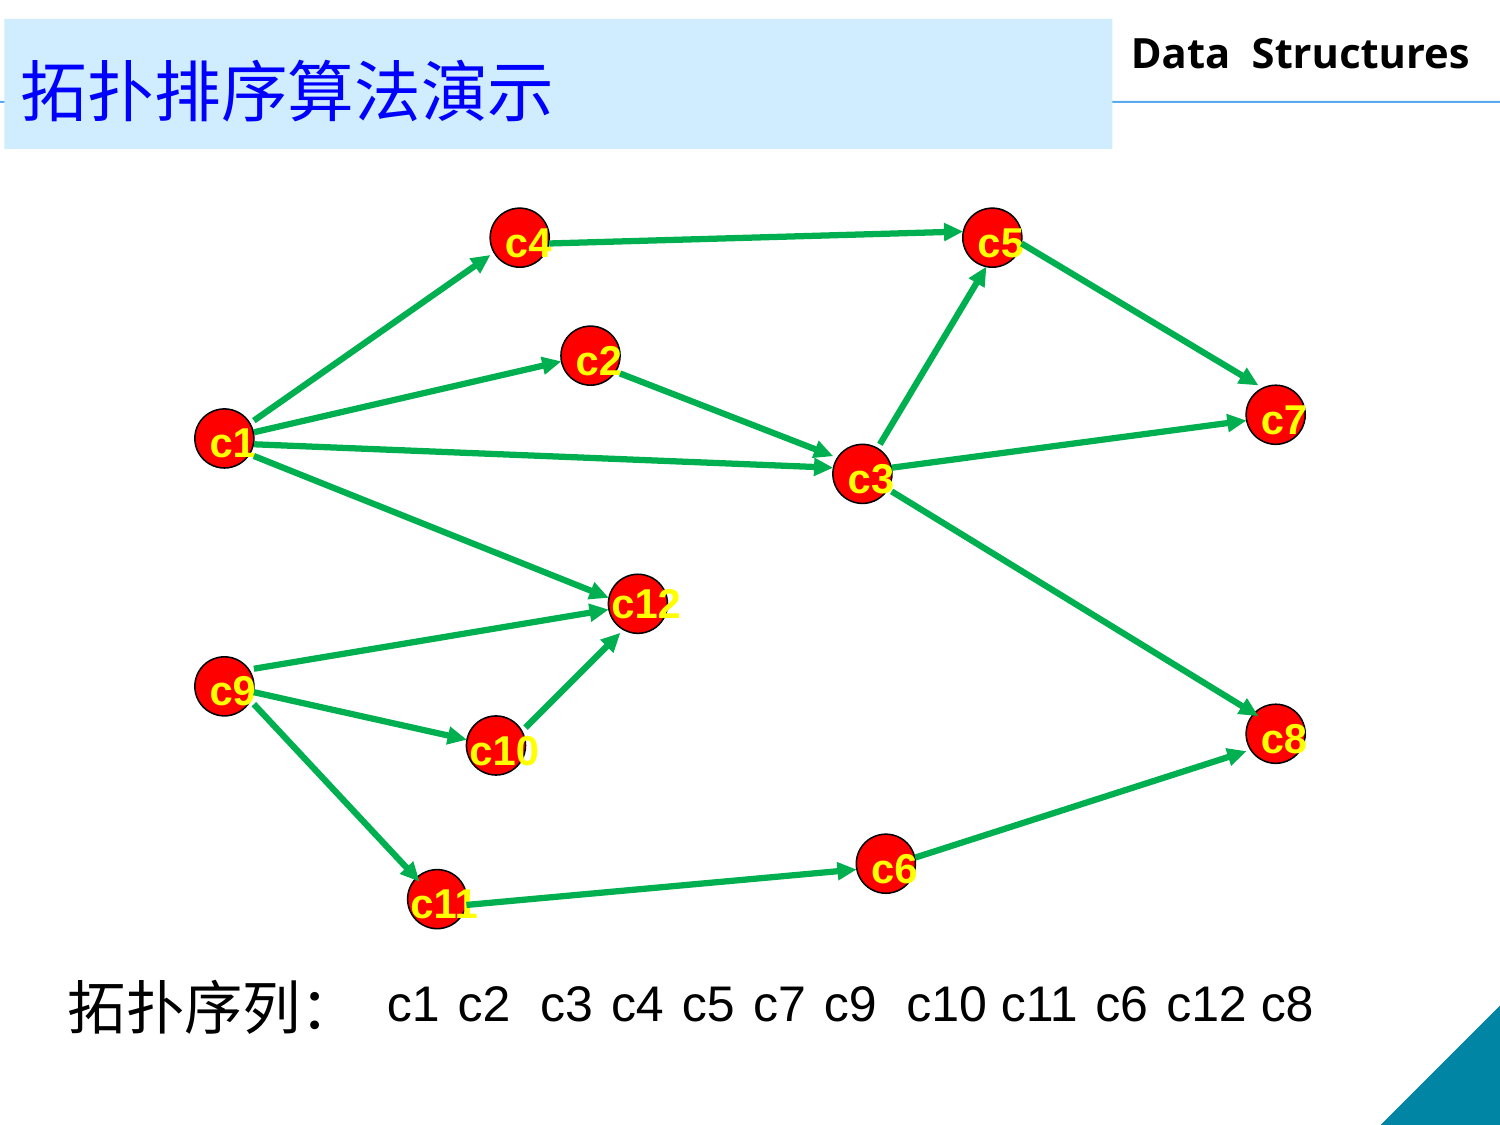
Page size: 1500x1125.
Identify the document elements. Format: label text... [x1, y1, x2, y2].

text_box c2 [560, 326, 656, 391]
text_box c11 [986, 964, 1080, 1039]
text_box [253, 358, 561, 433]
text_box c1 [194, 408, 290, 474]
text_box c3 [832, 444, 928, 510]
text_box c5 [962, 208, 1058, 273]
text_box c3 [525, 964, 596, 1039]
text_box [915, 749, 1247, 858]
text_box [549, 225, 963, 244]
text_box c12 [1151, 964, 1246, 1039]
text_box c10 [891, 964, 986, 1039]
text_box c7 [738, 964, 809, 1039]
text_box [253, 444, 833, 474]
text_box c6 [856, 834, 951, 899]
text_box [253, 255, 491, 421]
text_box c4 [596, 964, 667, 1039]
text_box c9 [809, 964, 891, 1039]
text_box c10 [454, 715, 573, 781]
text_box c2 [442, 964, 525, 1039]
text_box [253, 455, 609, 599]
text_box c8 [1246, 704, 1341, 769]
text_box [891, 416, 1247, 468]
text_box c6 [1080, 964, 1151, 1039]
text_box 拓扑排序算法演示 [5, 42, 910, 136]
text_box c5 [667, 964, 738, 1039]
text_box [253, 692, 467, 743]
text_box [253, 605, 609, 669]
text_box [466, 864, 857, 906]
text_box [879, 266, 987, 445]
text_box [525, 633, 621, 728]
text_box c4 [490, 208, 585, 273]
text_box [253, 704, 420, 882]
text_box c12 [596, 569, 715, 635]
text_box 拓扑序列： [53, 964, 384, 1049]
text_box c1 [384, 964, 442, 1039]
text_box c9 [194, 656, 290, 722]
text_box [620, 373, 833, 458]
text_box [1021, 243, 1259, 386]
text_box [891, 491, 1259, 716]
text_box c7 [1246, 385, 1341, 450]
text_box c11 [395, 869, 514, 935]
text_box c8 [1246, 964, 1353, 1039]
